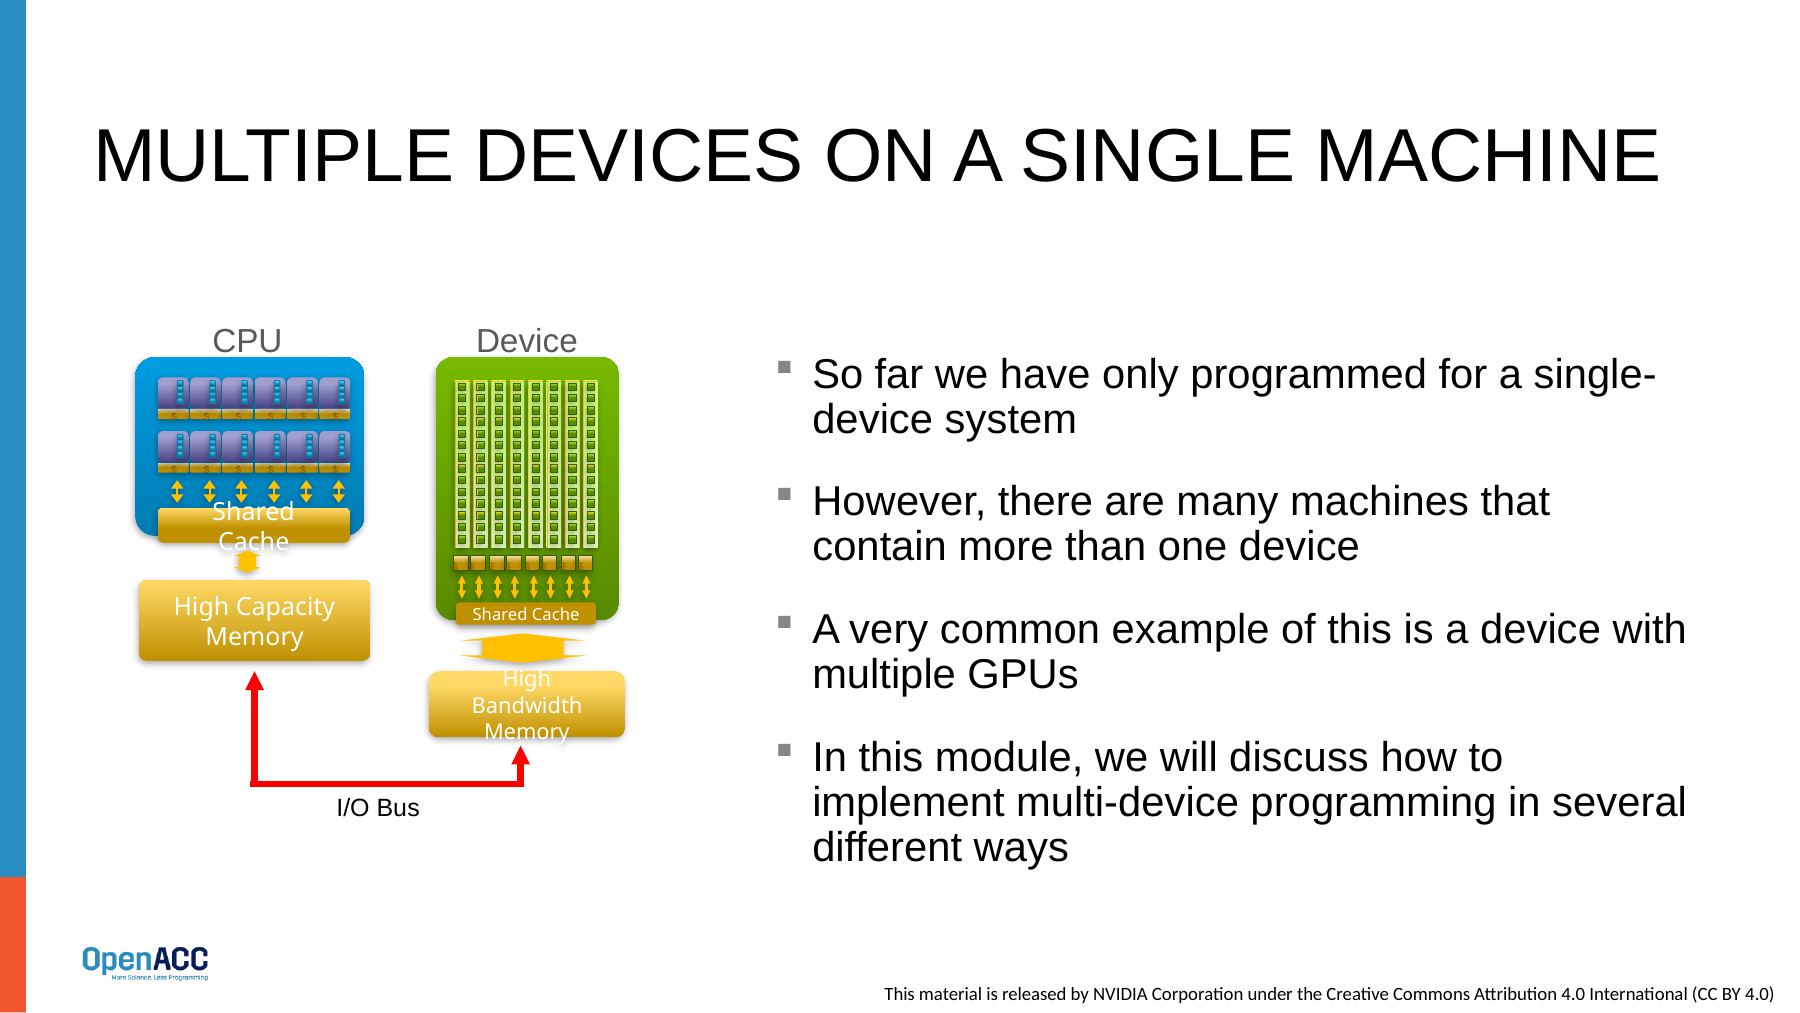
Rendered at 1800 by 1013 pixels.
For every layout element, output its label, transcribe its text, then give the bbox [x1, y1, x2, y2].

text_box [360, 311, 694, 738]
text_box So far we have only programmed for a single-device system However, there are many machines that contain more than one device A very common example of this is a device with multiple GPUs In this module, we will discuss how to implement multi-device programming in several different ways [760, 344, 1704, 955]
picture [81, 946, 208, 981]
text_box I/O Bus [319, 792, 437, 831]
title Multiple Devices on a single machine [77, 108, 1715, 206]
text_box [116, 311, 379, 662]
